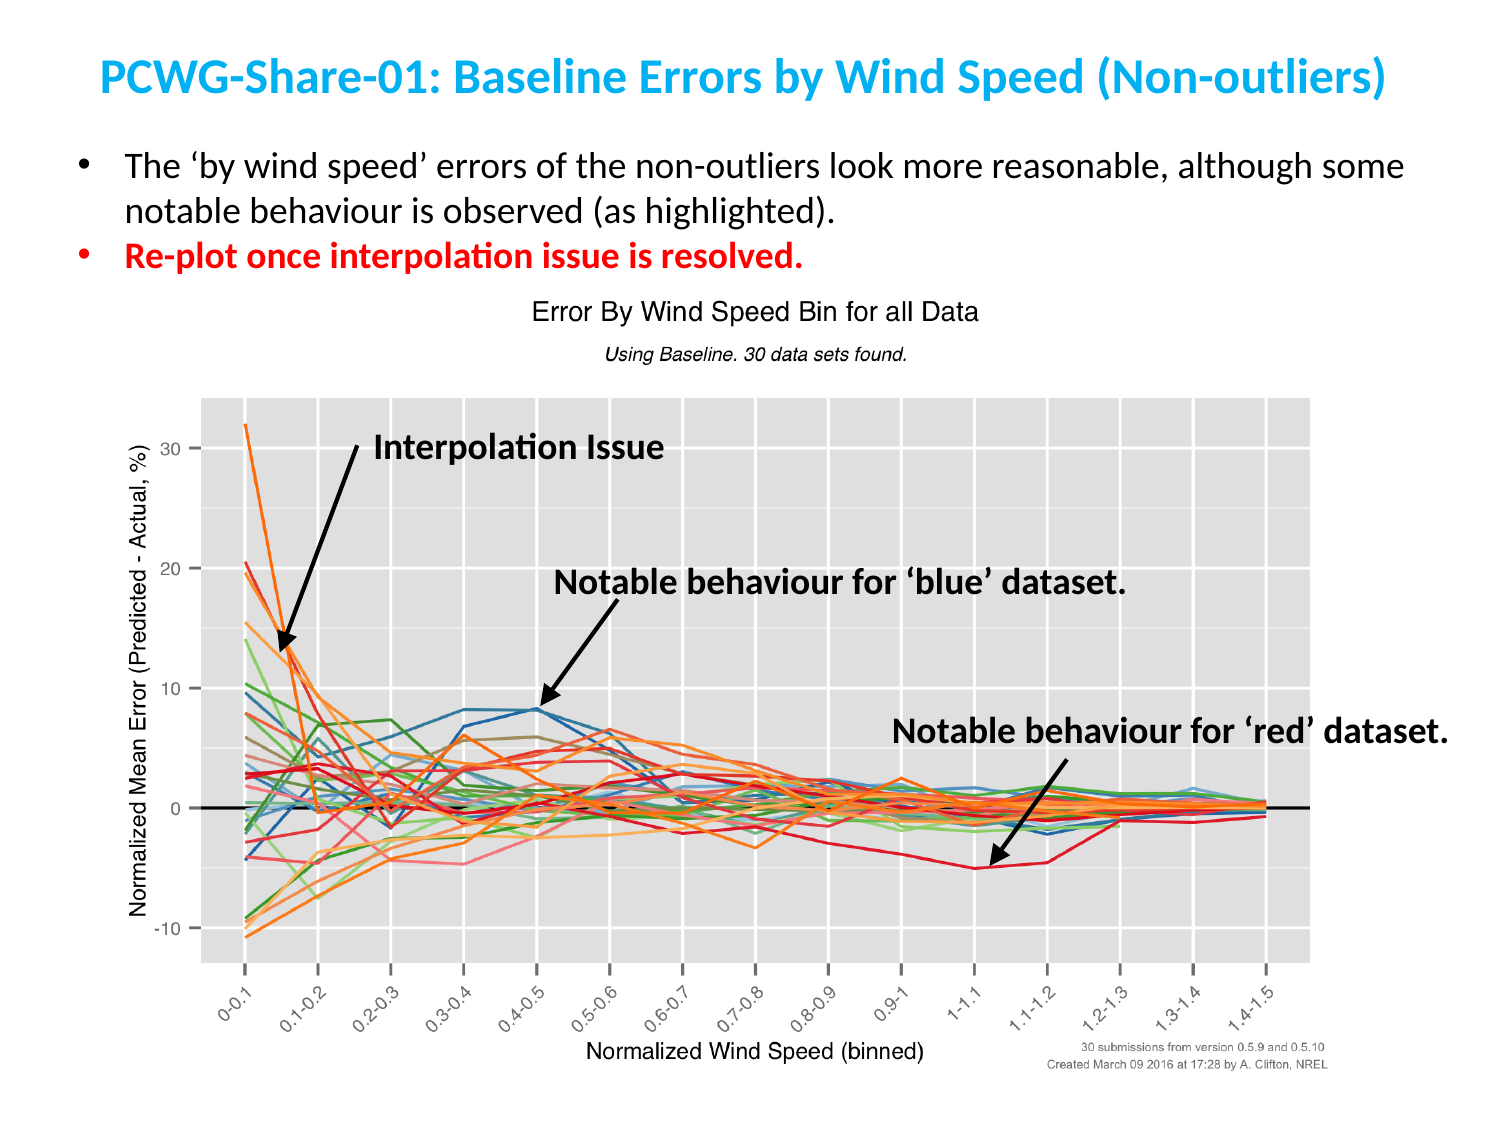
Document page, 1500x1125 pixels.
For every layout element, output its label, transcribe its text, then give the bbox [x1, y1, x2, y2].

text_box The ‘by wind speed’ errors of the non-outliers look more reasonable, although some notable behaviour is observed (as highlighted). Re-plot once interpolation issue is resolved. [62, 133, 1425, 284]
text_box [989, 759, 1068, 867]
picture [102, 256, 1344, 1085]
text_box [539, 599, 618, 707]
text_box PCWG-Share-01: Baseline Errors by Wind Speed (Non-outliers) [0, 34, 1494, 114]
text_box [279, 444, 358, 653]
text_box Notable behaviour for ‘red’ dataset. [1348, 698, 1471, 759]
